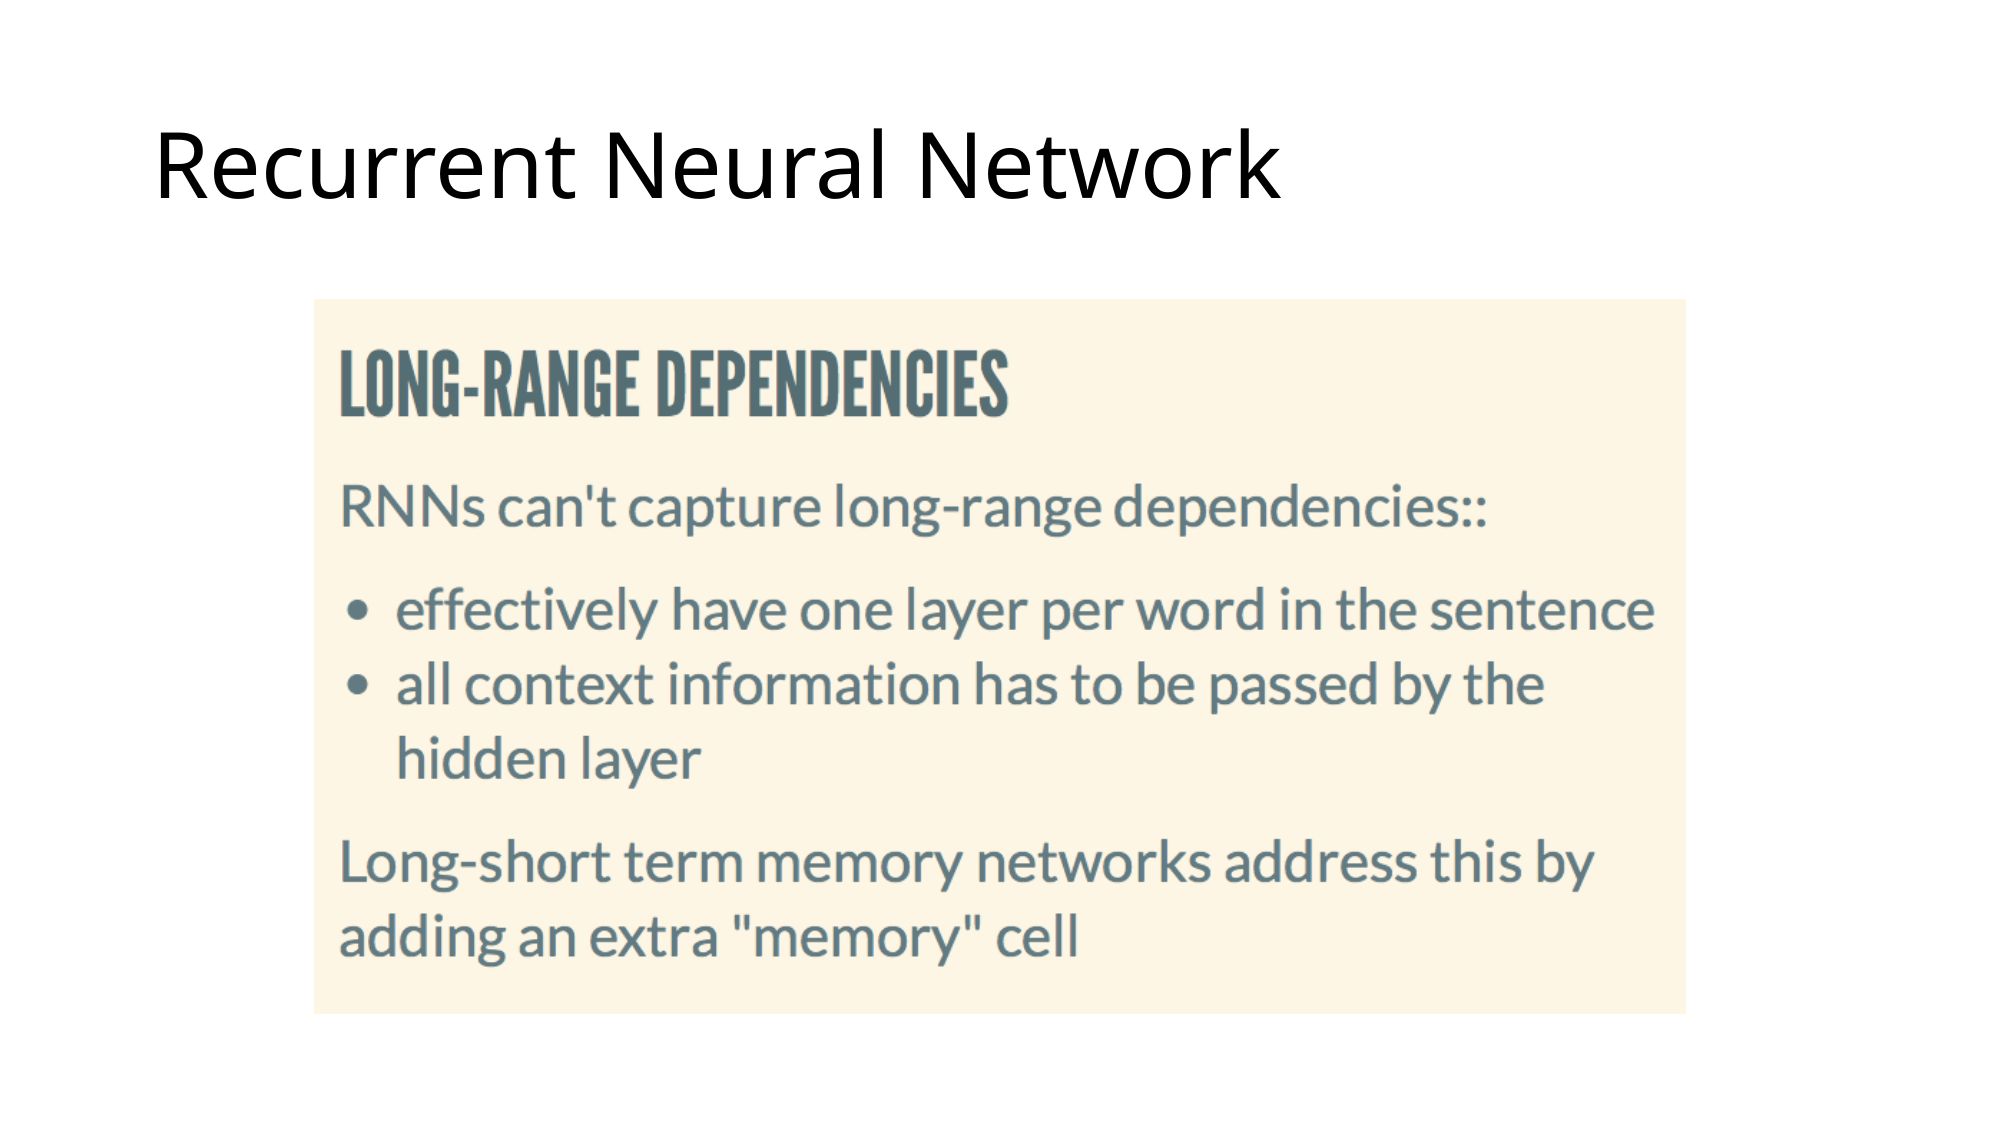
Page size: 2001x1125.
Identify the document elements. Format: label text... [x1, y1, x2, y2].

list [314, 299, 1686, 1014]
title Recurrent Neural Network [137, 59, 1863, 278]
